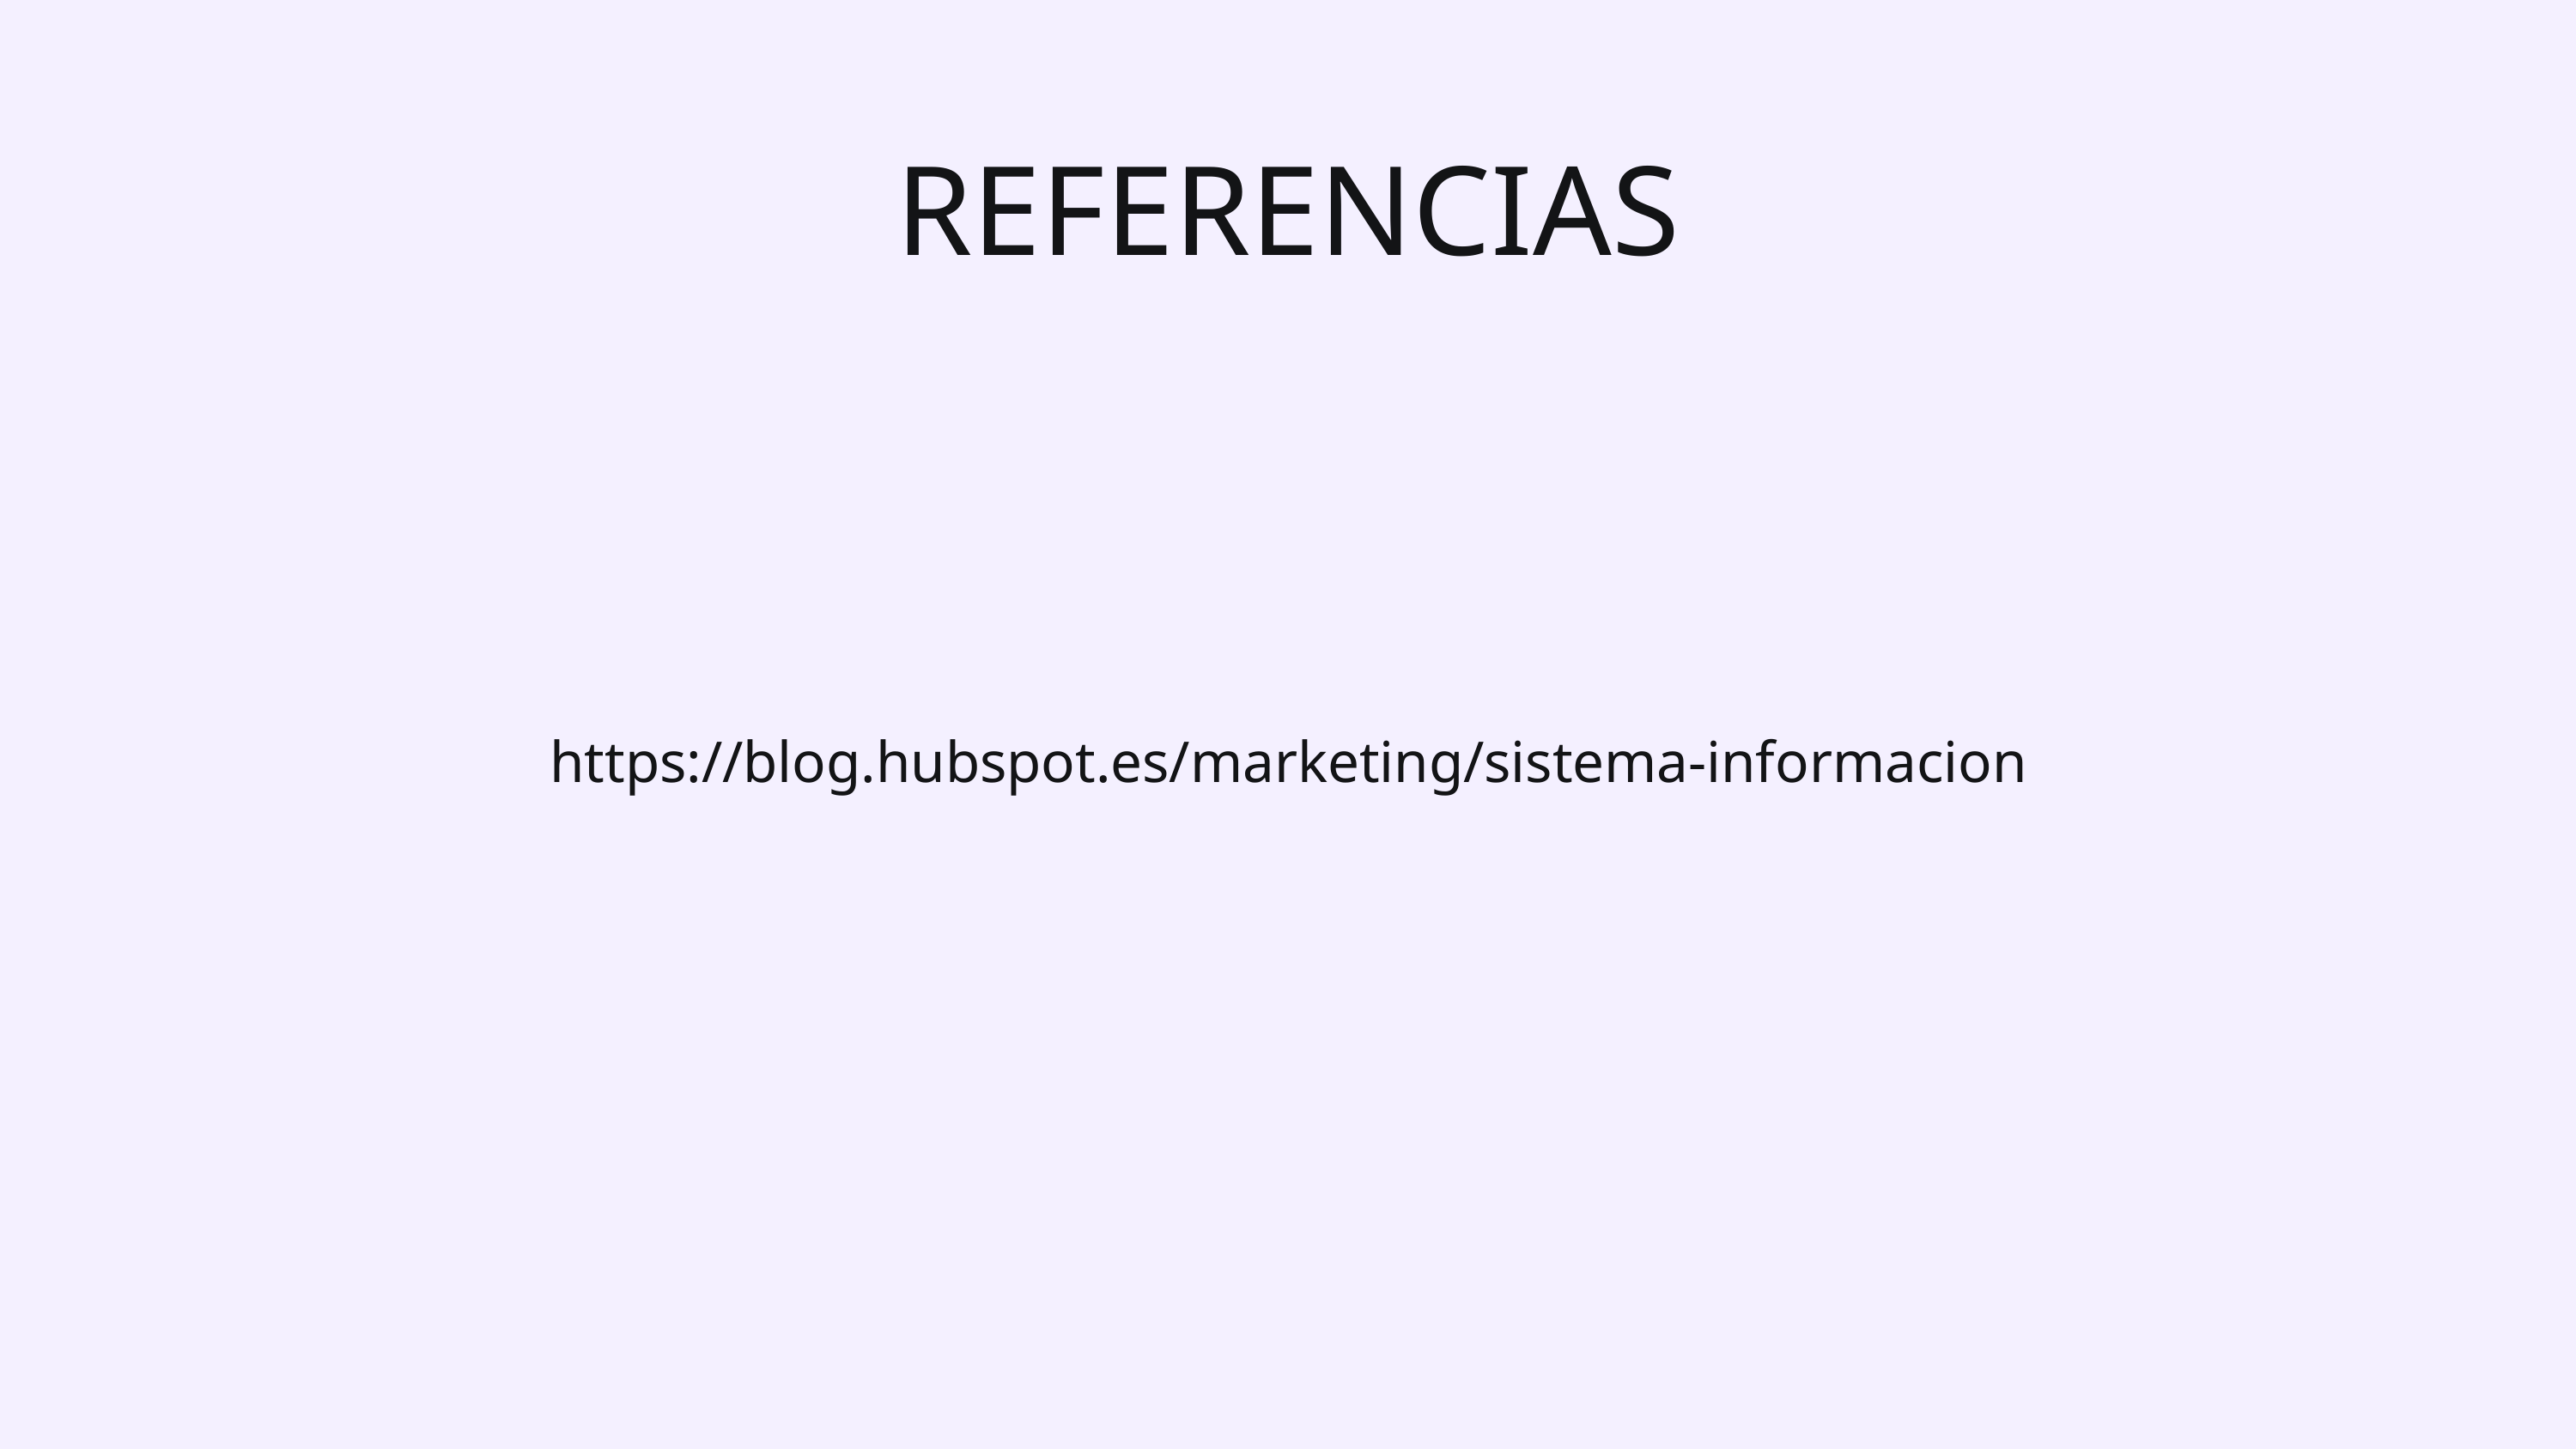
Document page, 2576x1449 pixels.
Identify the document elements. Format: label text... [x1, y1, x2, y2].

text_box REFERENCIAS [353, 141, 2256, 281]
text_box https://blog.hubspot.es/marketing/sistema-informacion [482, 714, 2097, 794]
